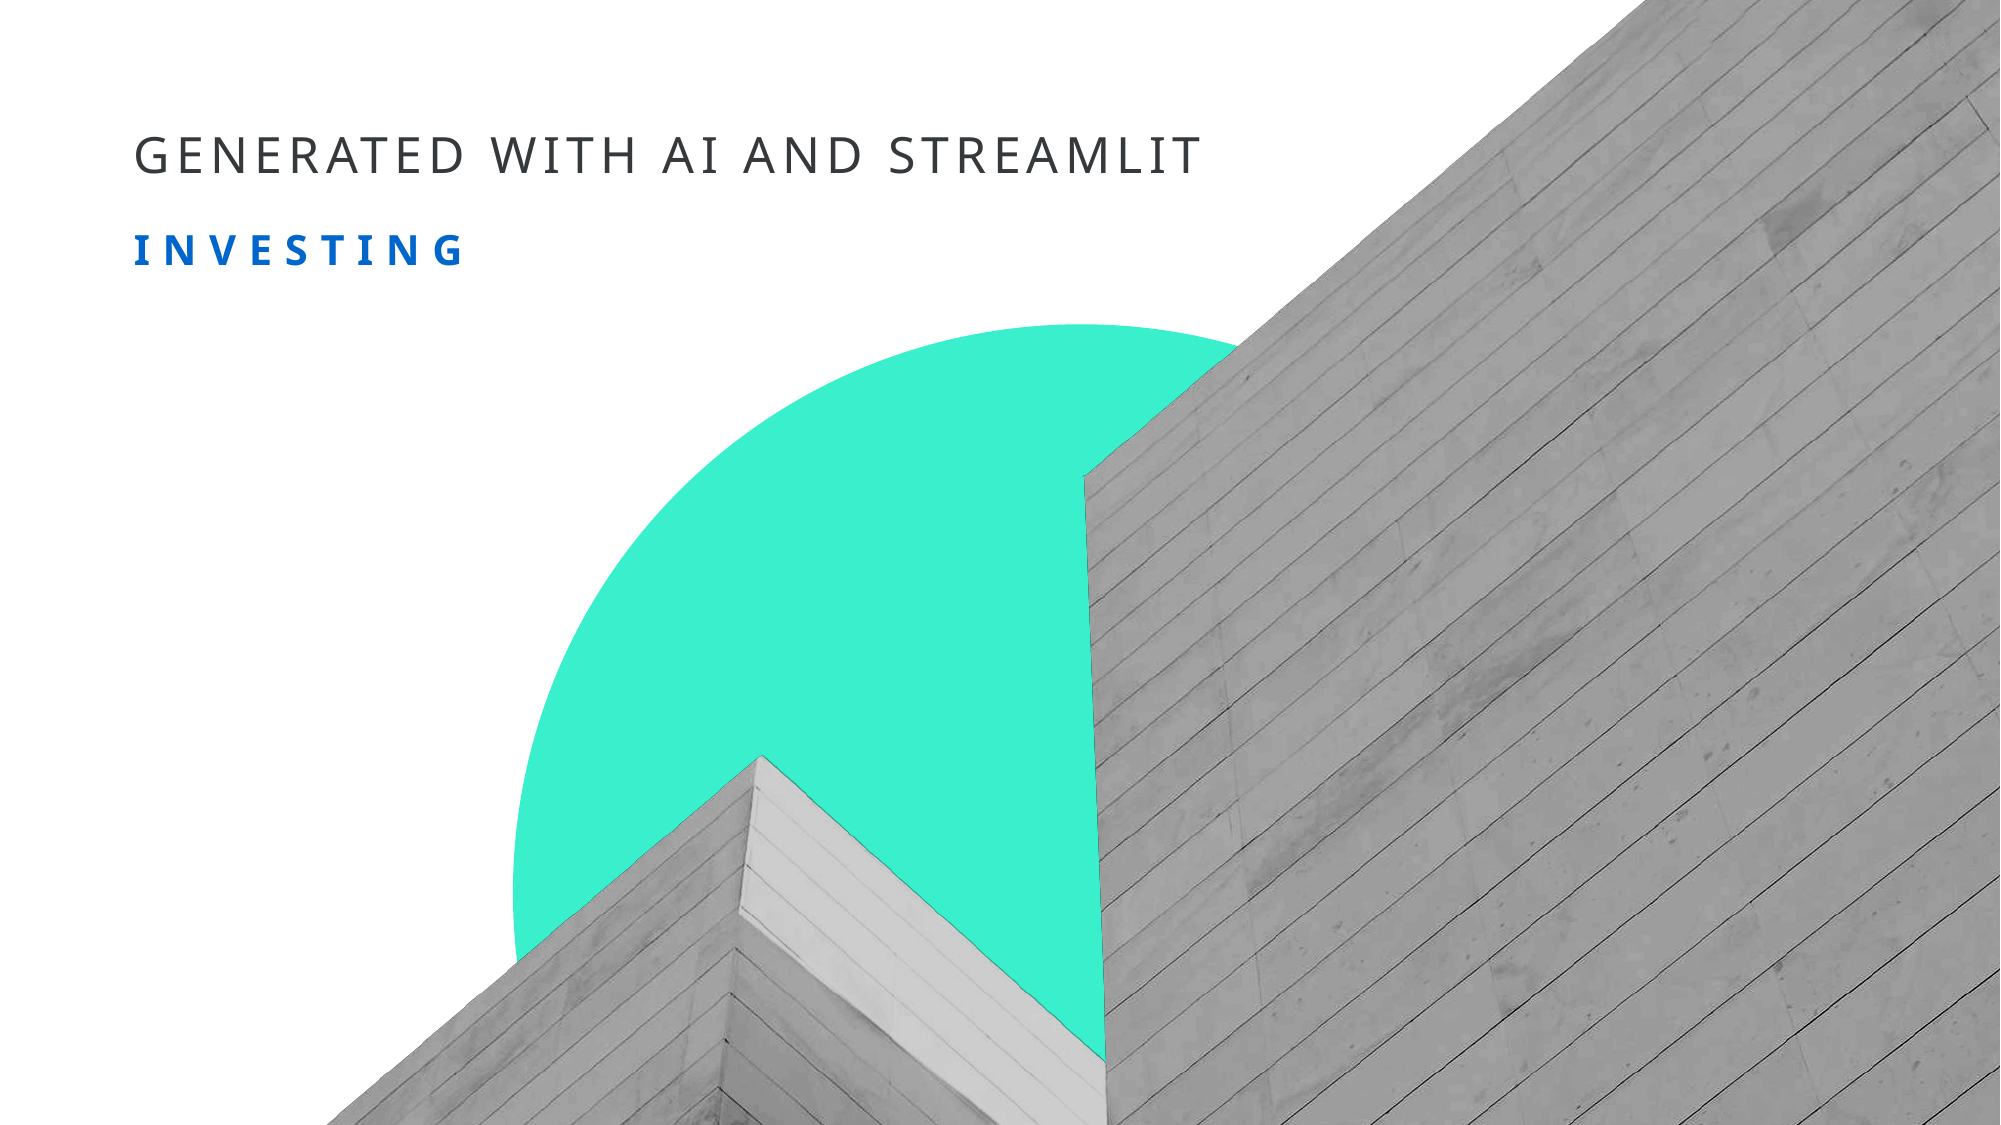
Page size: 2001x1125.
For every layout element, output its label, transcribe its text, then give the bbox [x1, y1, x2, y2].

picture [124, 0, 2000, 1125]
title investing [133, 229, 1243, 792]
subtitle Generated with AI and Streamlit [133, 68, 1351, 214]
